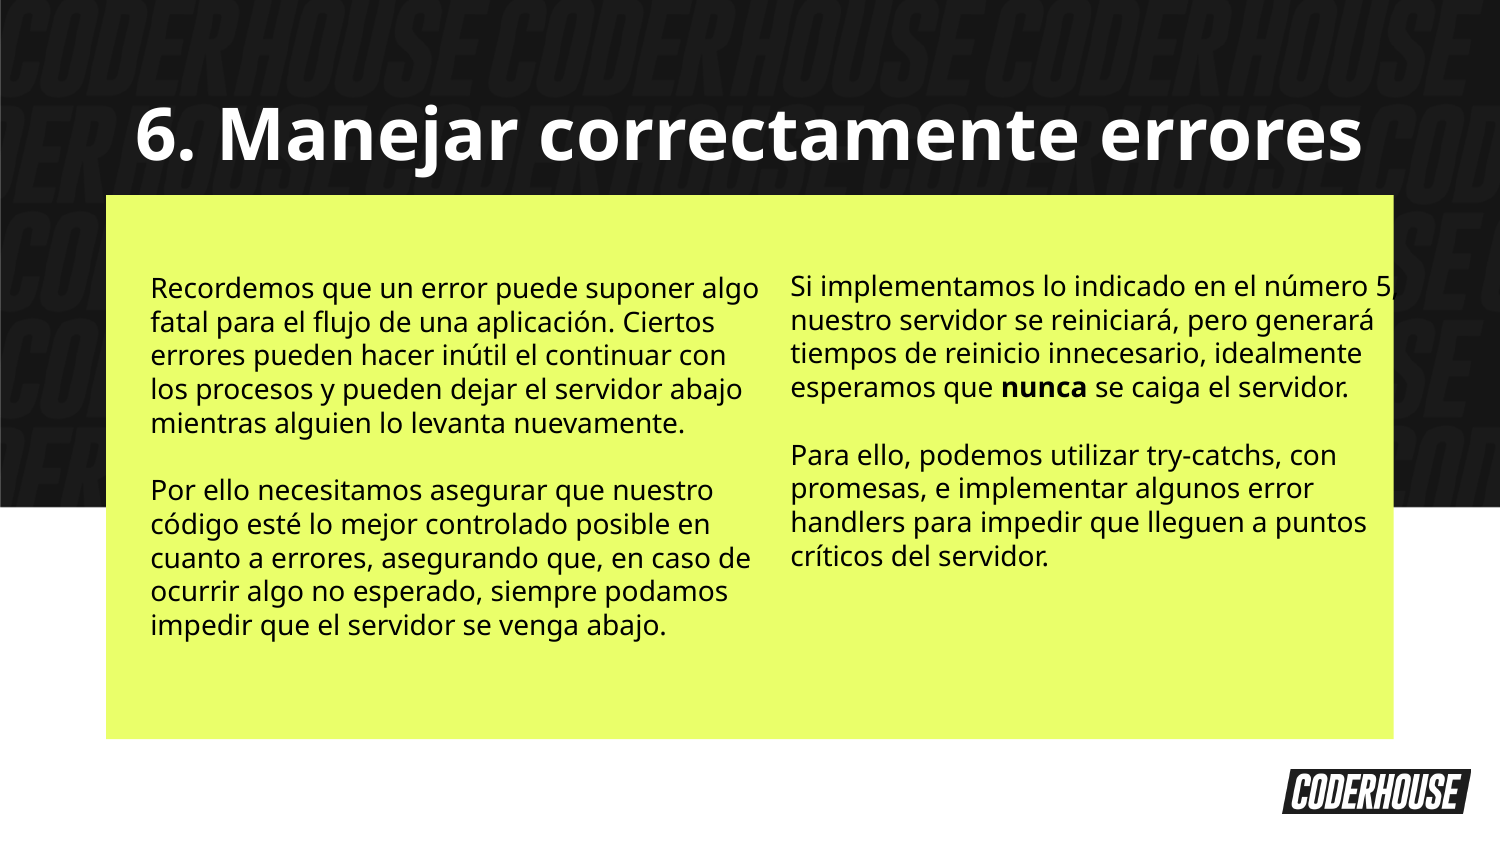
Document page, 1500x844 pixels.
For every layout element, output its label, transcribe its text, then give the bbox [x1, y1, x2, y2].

picture [0, 0, 1500, 844]
text_box Recordemos que un error puede suponer algo fatal para el flujo de una aplicación. Ciertos errores pueden hacer inútil el continuar con los procesos y pueden dejar el servidor abajo mientras alguien lo levanta nuevamente. Por ello necesitamos asegurar que nuestro código esté lo mejor controlado posible en cuanto a errores, asegurando que, en caso de ocurrir algo no esperado, siempre podamos impedir que el servidor se venga abajo. [135, 255, 776, 657]
text_box Si implementamos lo indicado en el número 5, nuestro servidor se reiniciará, pero generará tiempos de reinicio innecesario, idealmente esperamos que nunca se caiga el servidor. Para ello, podemos utilizar try-catchs, con promesas, e implementar algunos error handlers para impedir que lleguen a puntos críticos del servidor. [775, 253, 1416, 587]
text_box [106, 195, 1394, 740]
text_box 6. Manejar correctamente errores [111, 82, 1389, 192]
